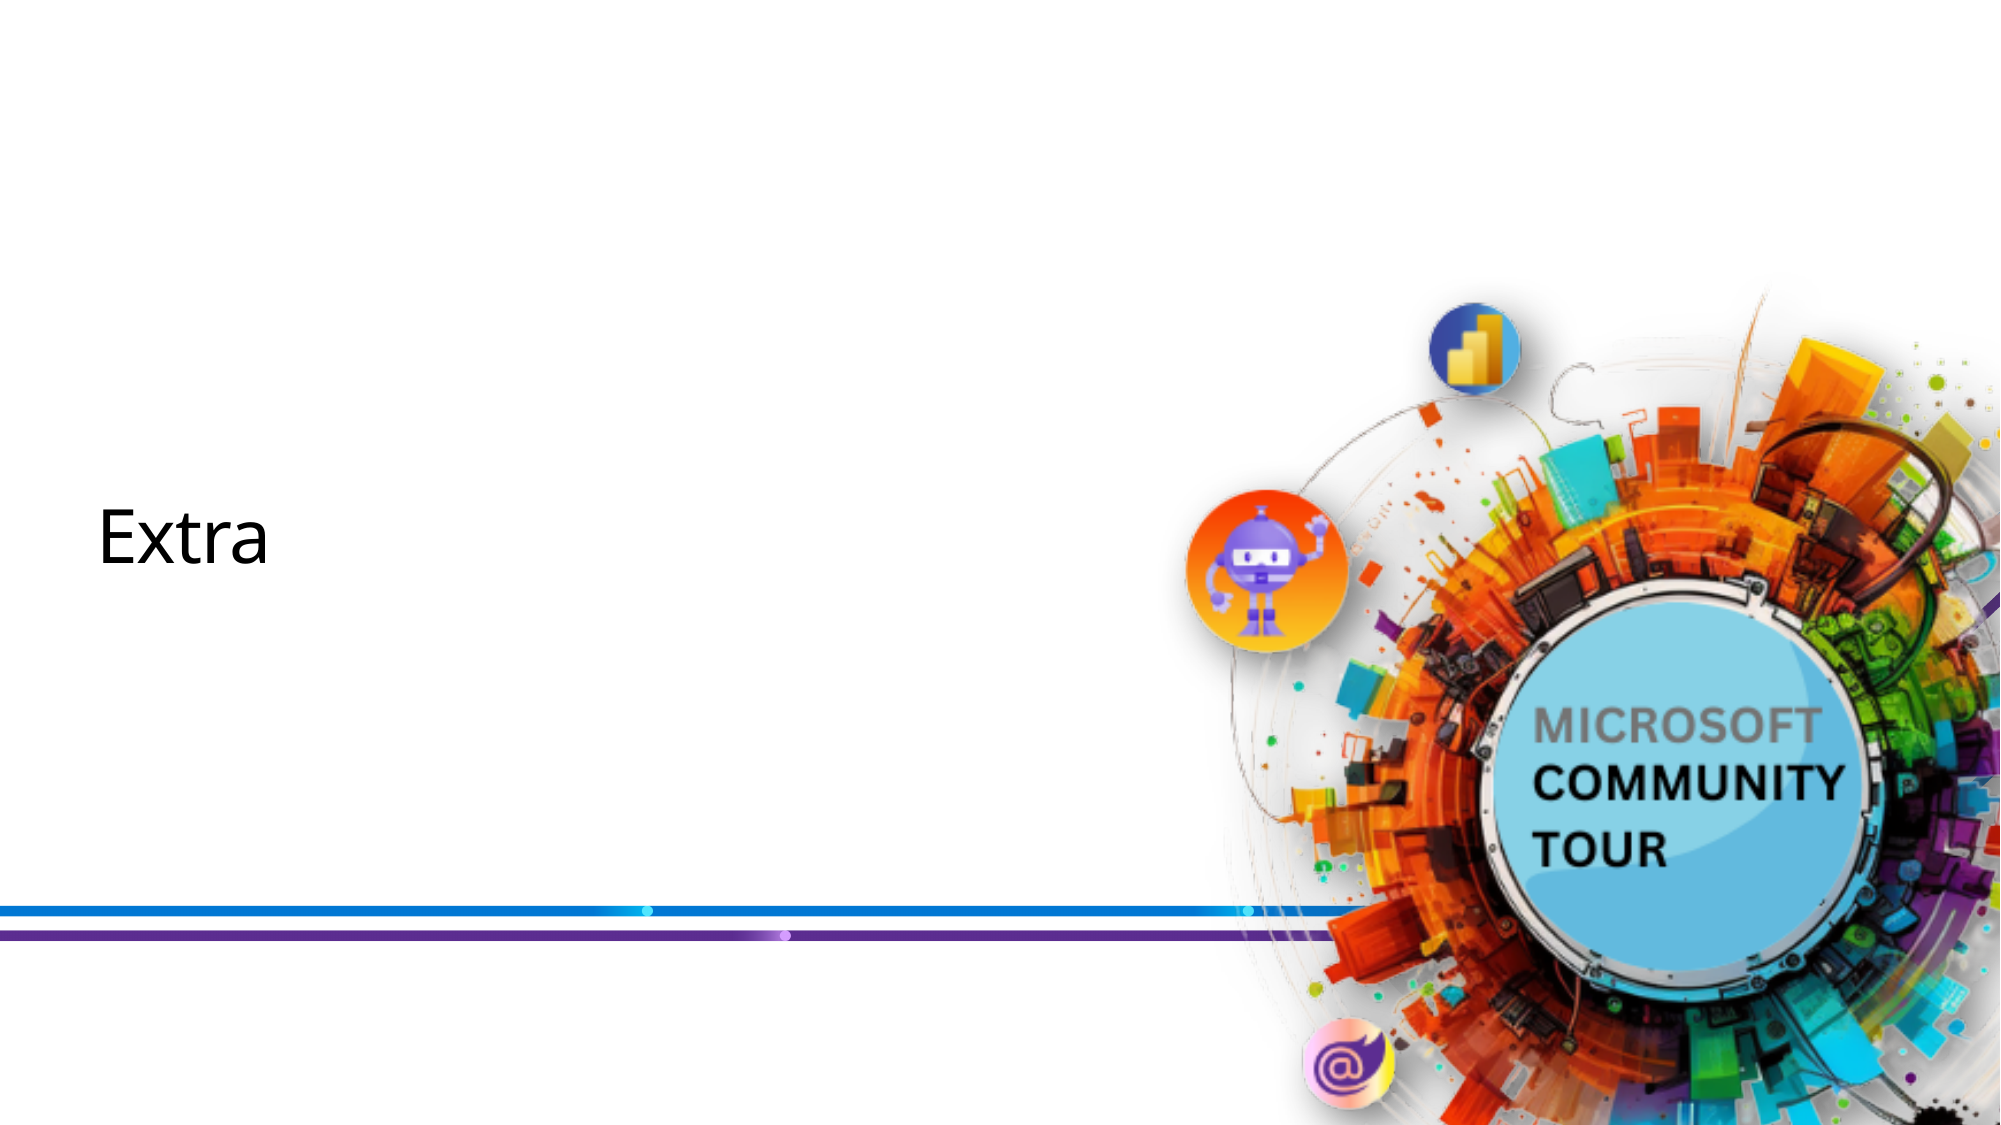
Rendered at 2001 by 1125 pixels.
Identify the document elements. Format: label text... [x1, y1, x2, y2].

title Extra [96, 498, 1084, 580]
picture [0, 205, 2000, 1125]
